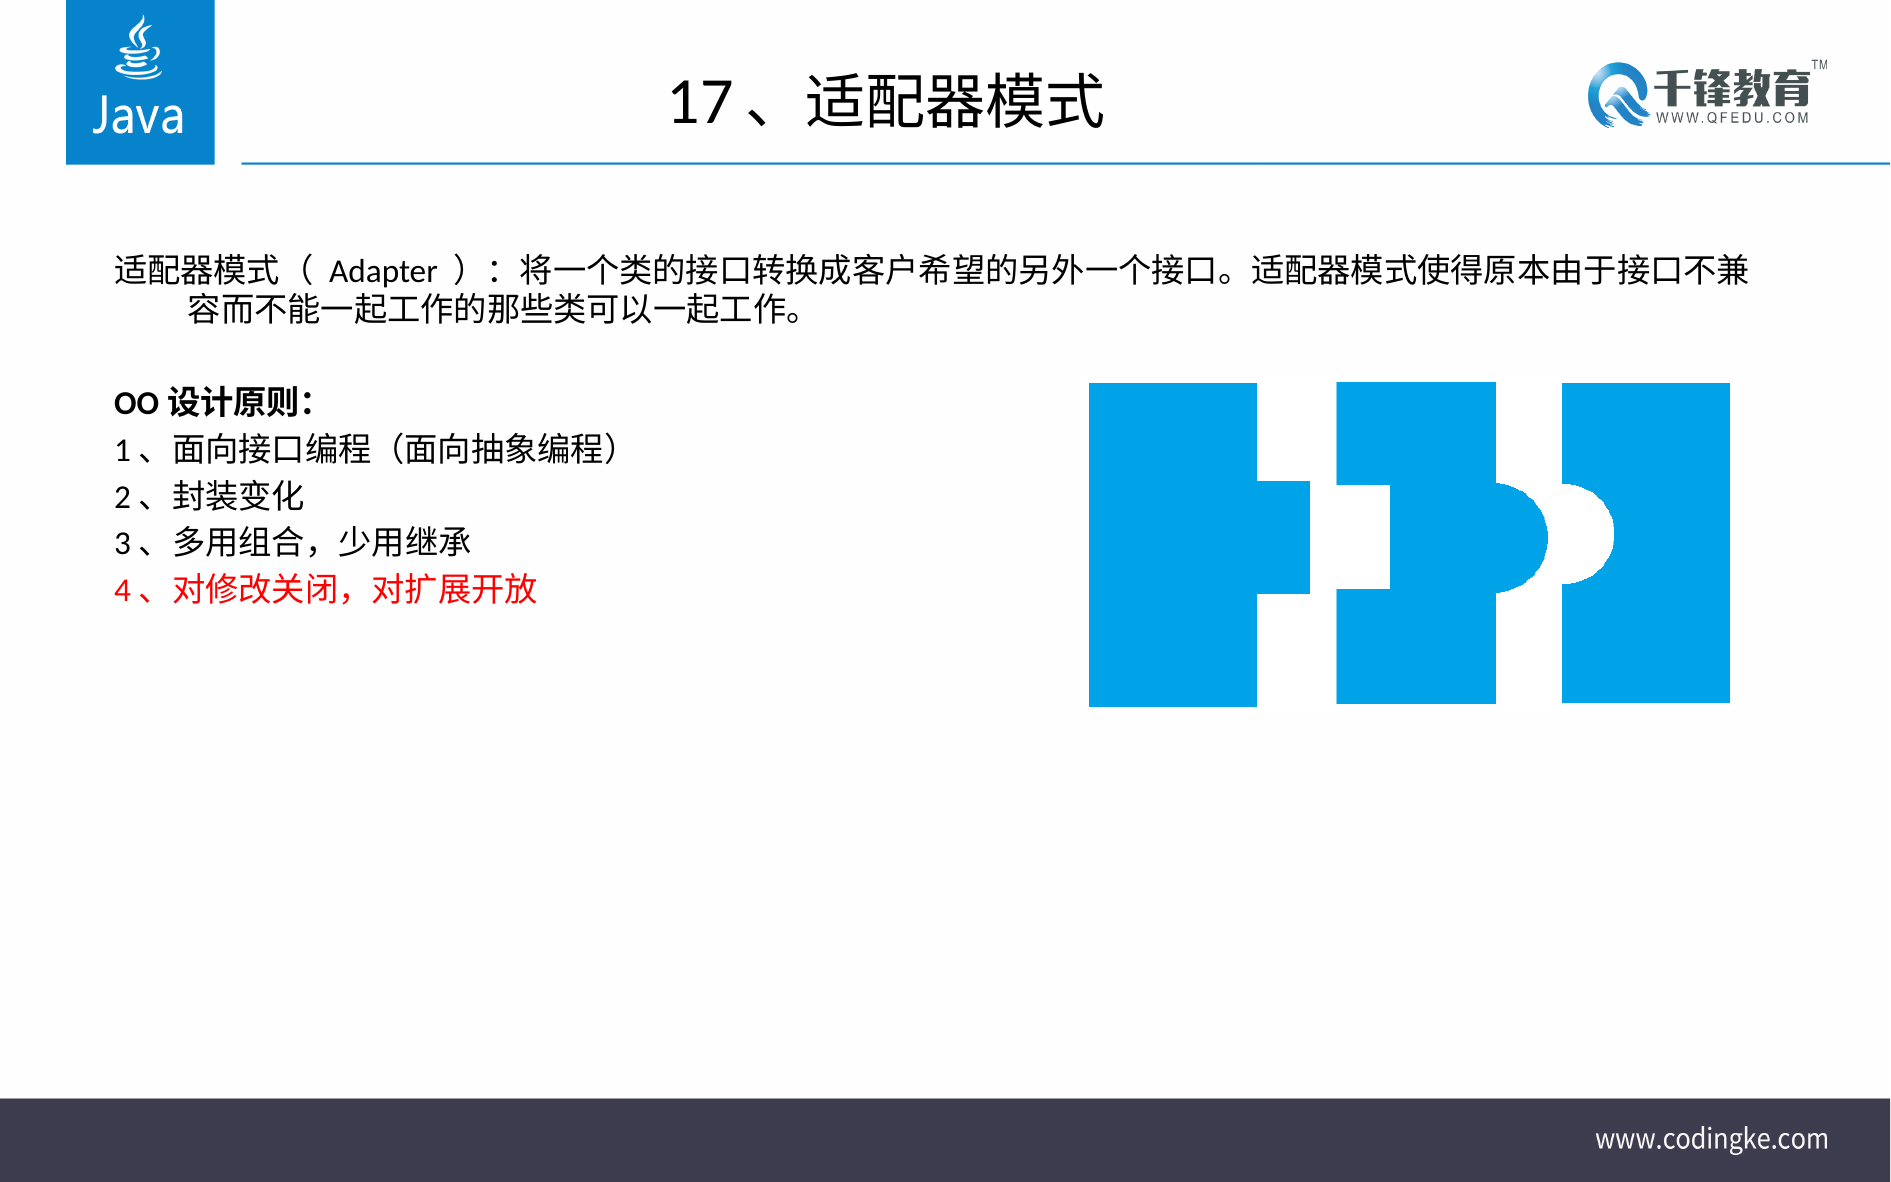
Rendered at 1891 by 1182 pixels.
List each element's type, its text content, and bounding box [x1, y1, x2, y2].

list 适配器模式（ Adapter ）：将一个类的接口转换成客户希望的另外一个接口。适配器模式使得原本由于接口不兼容而不能一起工作的那些类可以一起工作。 OO设计原则： 1、面向接口编程（面向抽象编程） 2、封装变化 3、多用组合，少用继承 4、对修改关闭，对扩展开放 [94, 239, 1796, 1036]
picture [0, 0, 1891, 1182]
title 17、适配器模式 [236, 47, 1536, 147]
